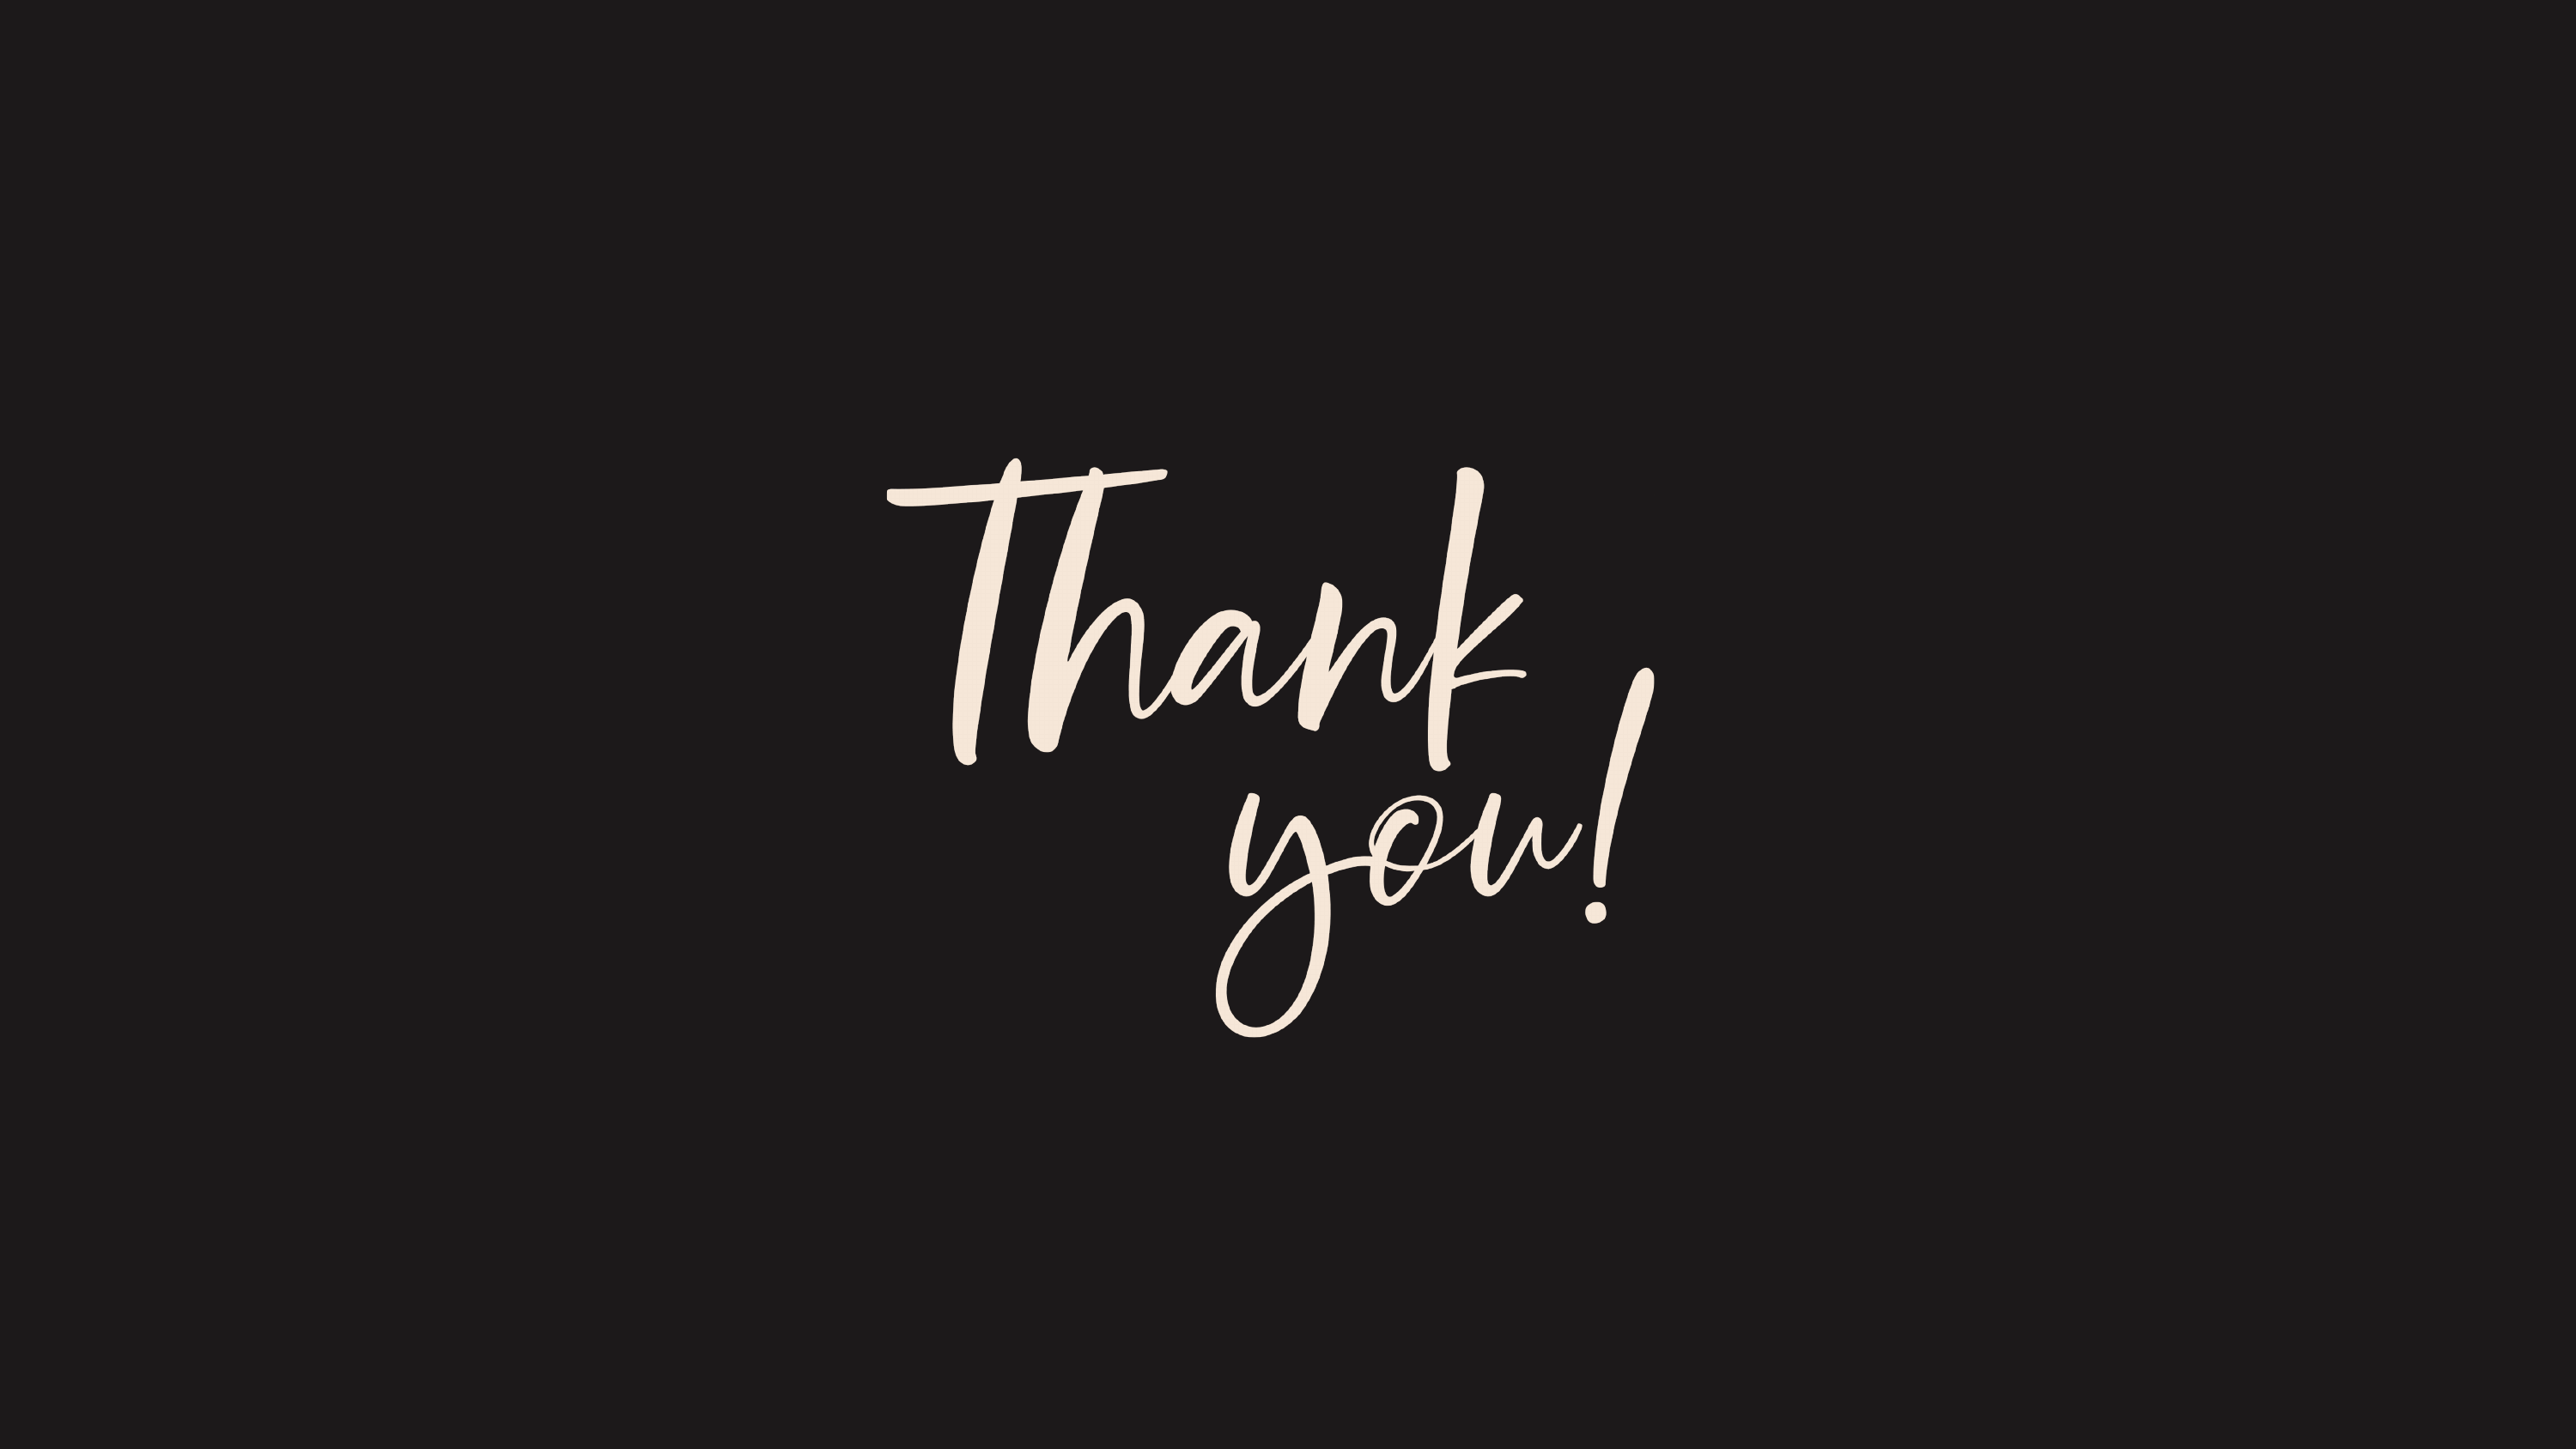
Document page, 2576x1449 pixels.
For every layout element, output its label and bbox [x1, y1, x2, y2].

text_box [886, 458, 1655, 1038]
